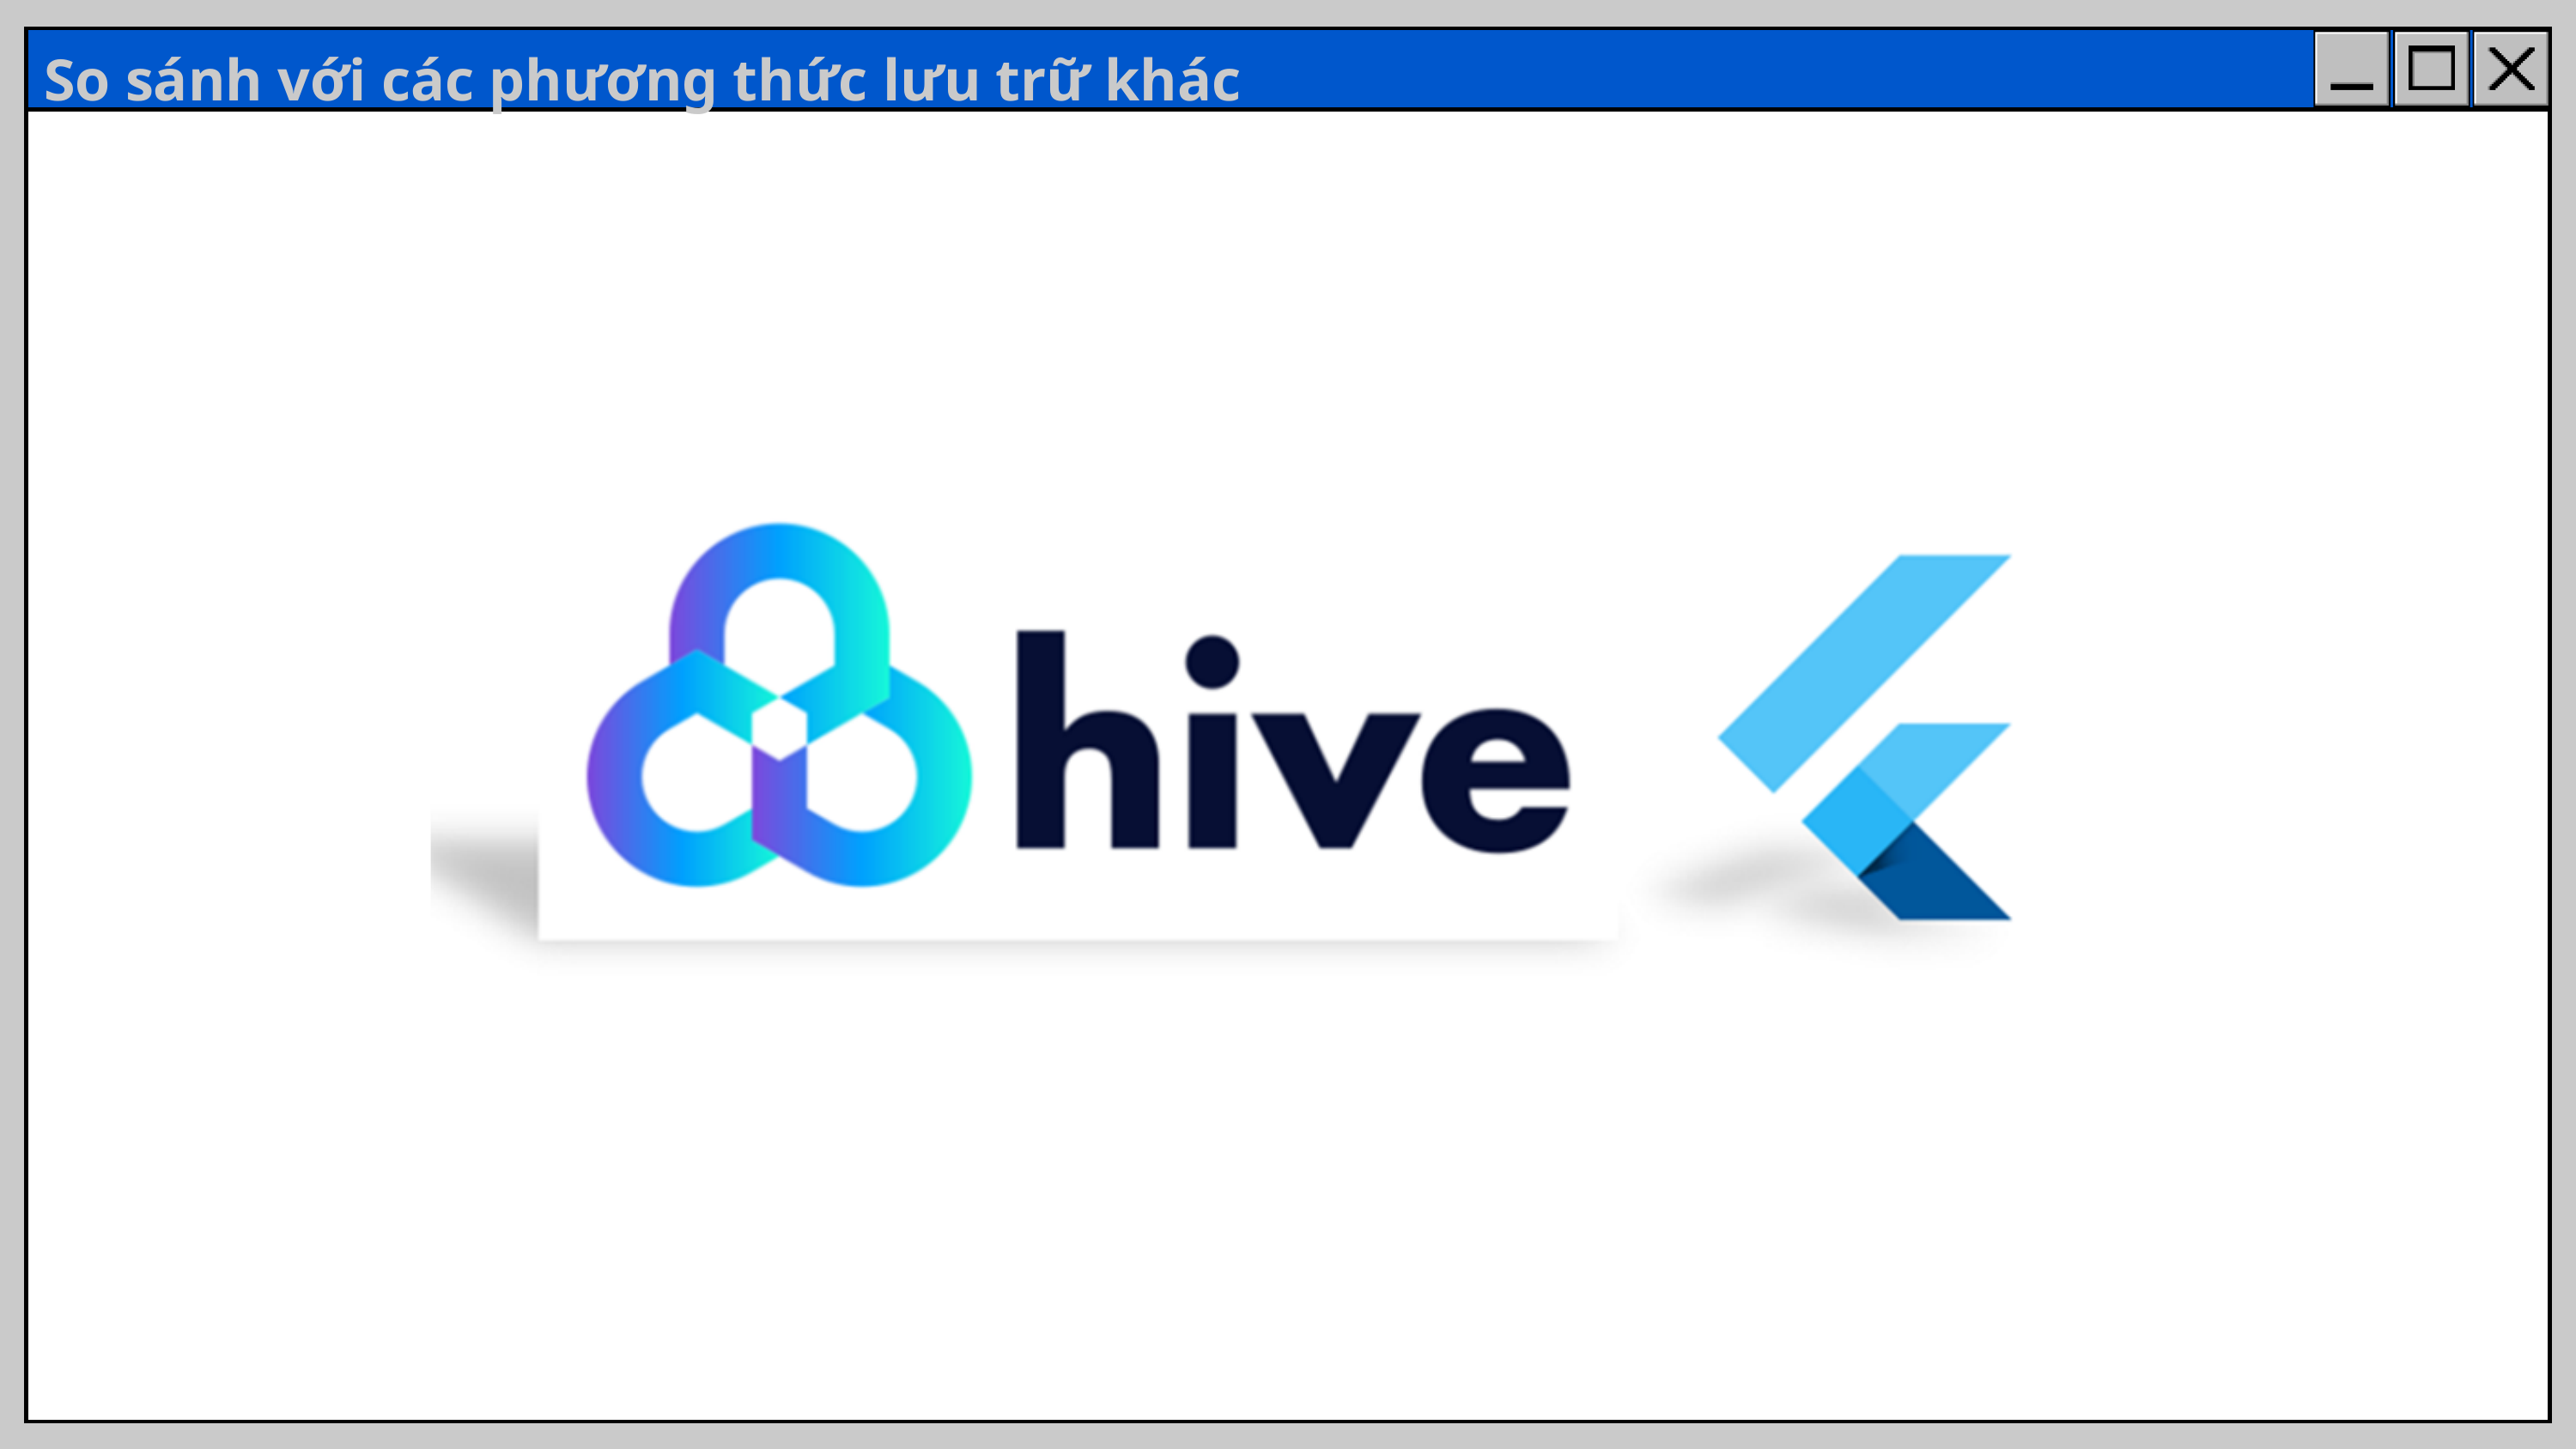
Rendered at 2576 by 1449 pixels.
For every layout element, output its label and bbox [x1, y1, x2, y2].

text_box [26, 108, 2550, 1422]
text_box [26, 27, 2550, 108]
